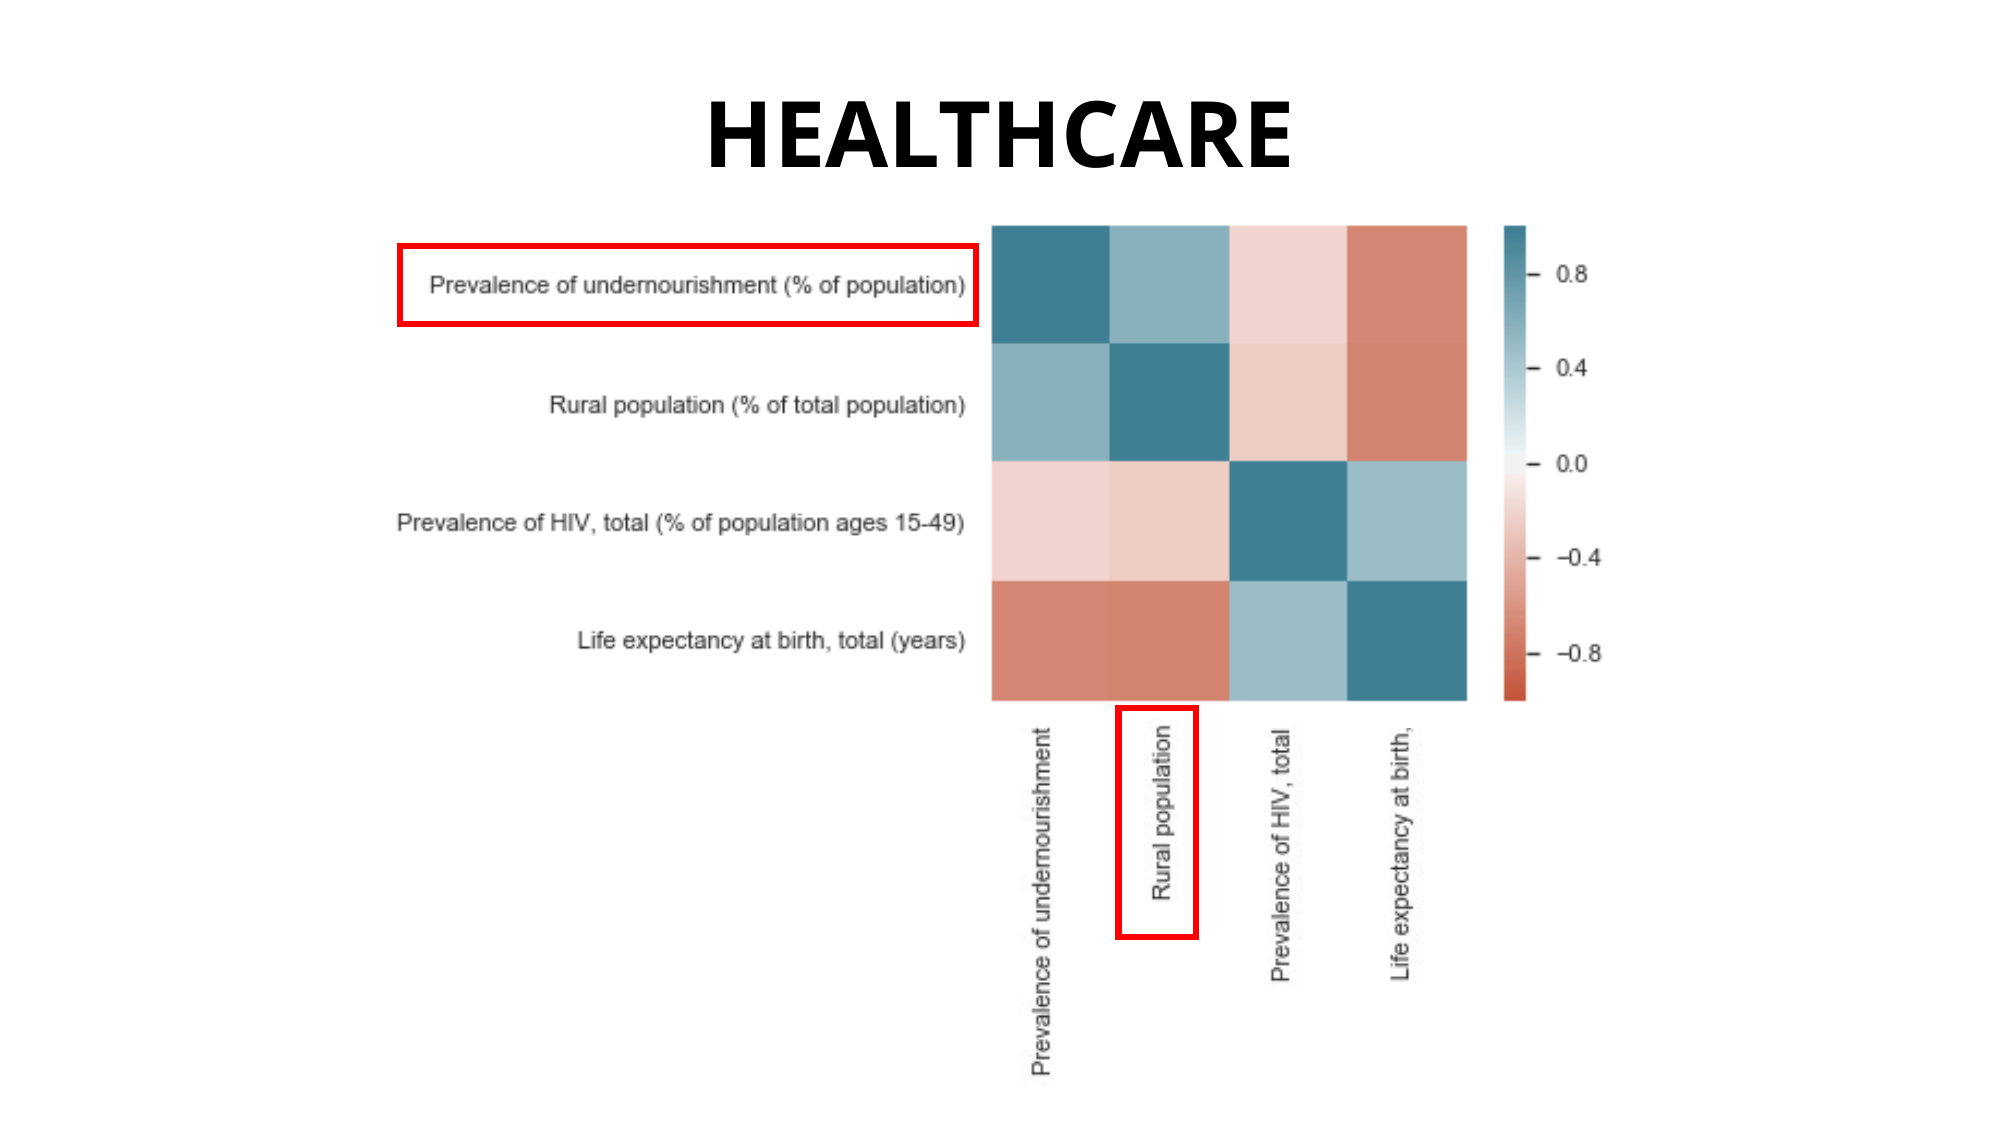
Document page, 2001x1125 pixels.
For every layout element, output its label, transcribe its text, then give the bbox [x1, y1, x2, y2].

picture [1019, 727, 1066, 1086]
picture [1126, 718, 1227, 1105]
text_box HEALTHCARE [0, 28, 2000, 246]
picture [1310, 728, 1498, 1107]
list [382, 211, 1618, 1066]
picture [1254, 727, 1310, 1105]
